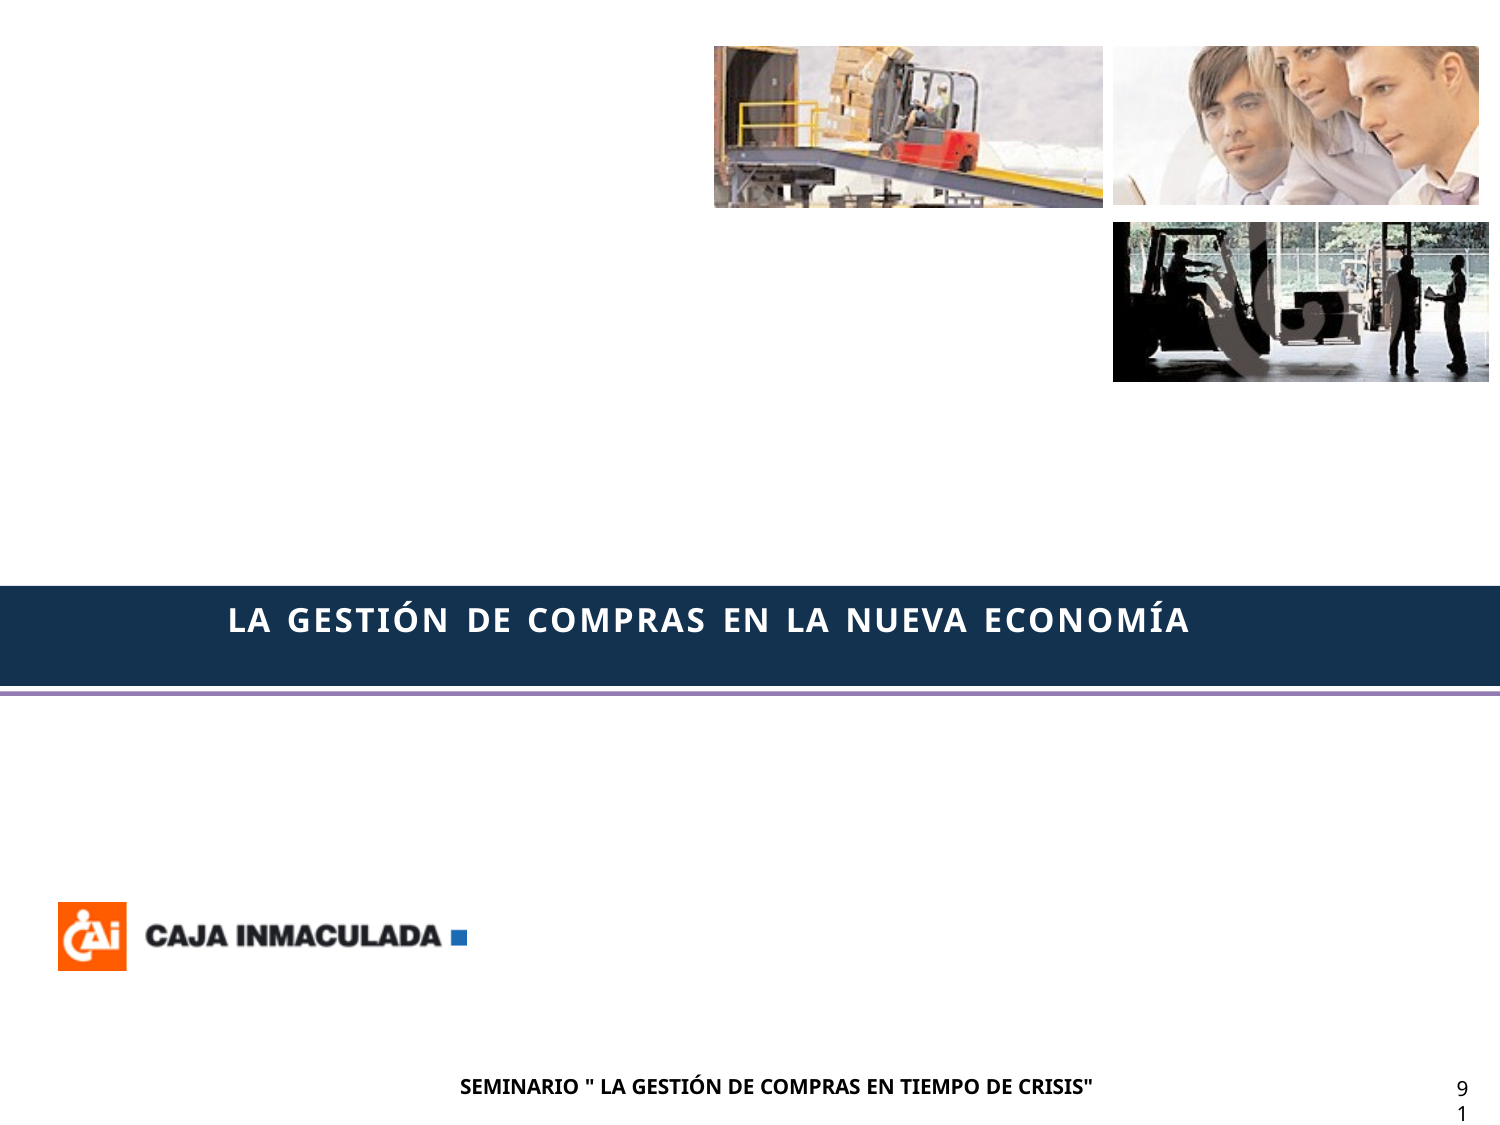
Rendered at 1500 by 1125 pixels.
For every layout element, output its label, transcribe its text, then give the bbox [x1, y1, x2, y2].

text_box 91 [1454, 1075, 1480, 1125]
picture [1112, 222, 1489, 382]
picture [1112, 46, 1479, 206]
text_box SEMINARIO " LA GESTIÓN DE COMPRAS EN TIEMPO DE CRISIS" [458, 1073, 1140, 1099]
picture [58, 902, 467, 972]
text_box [0, 585, 1500, 697]
picture [714, 46, 1103, 209]
